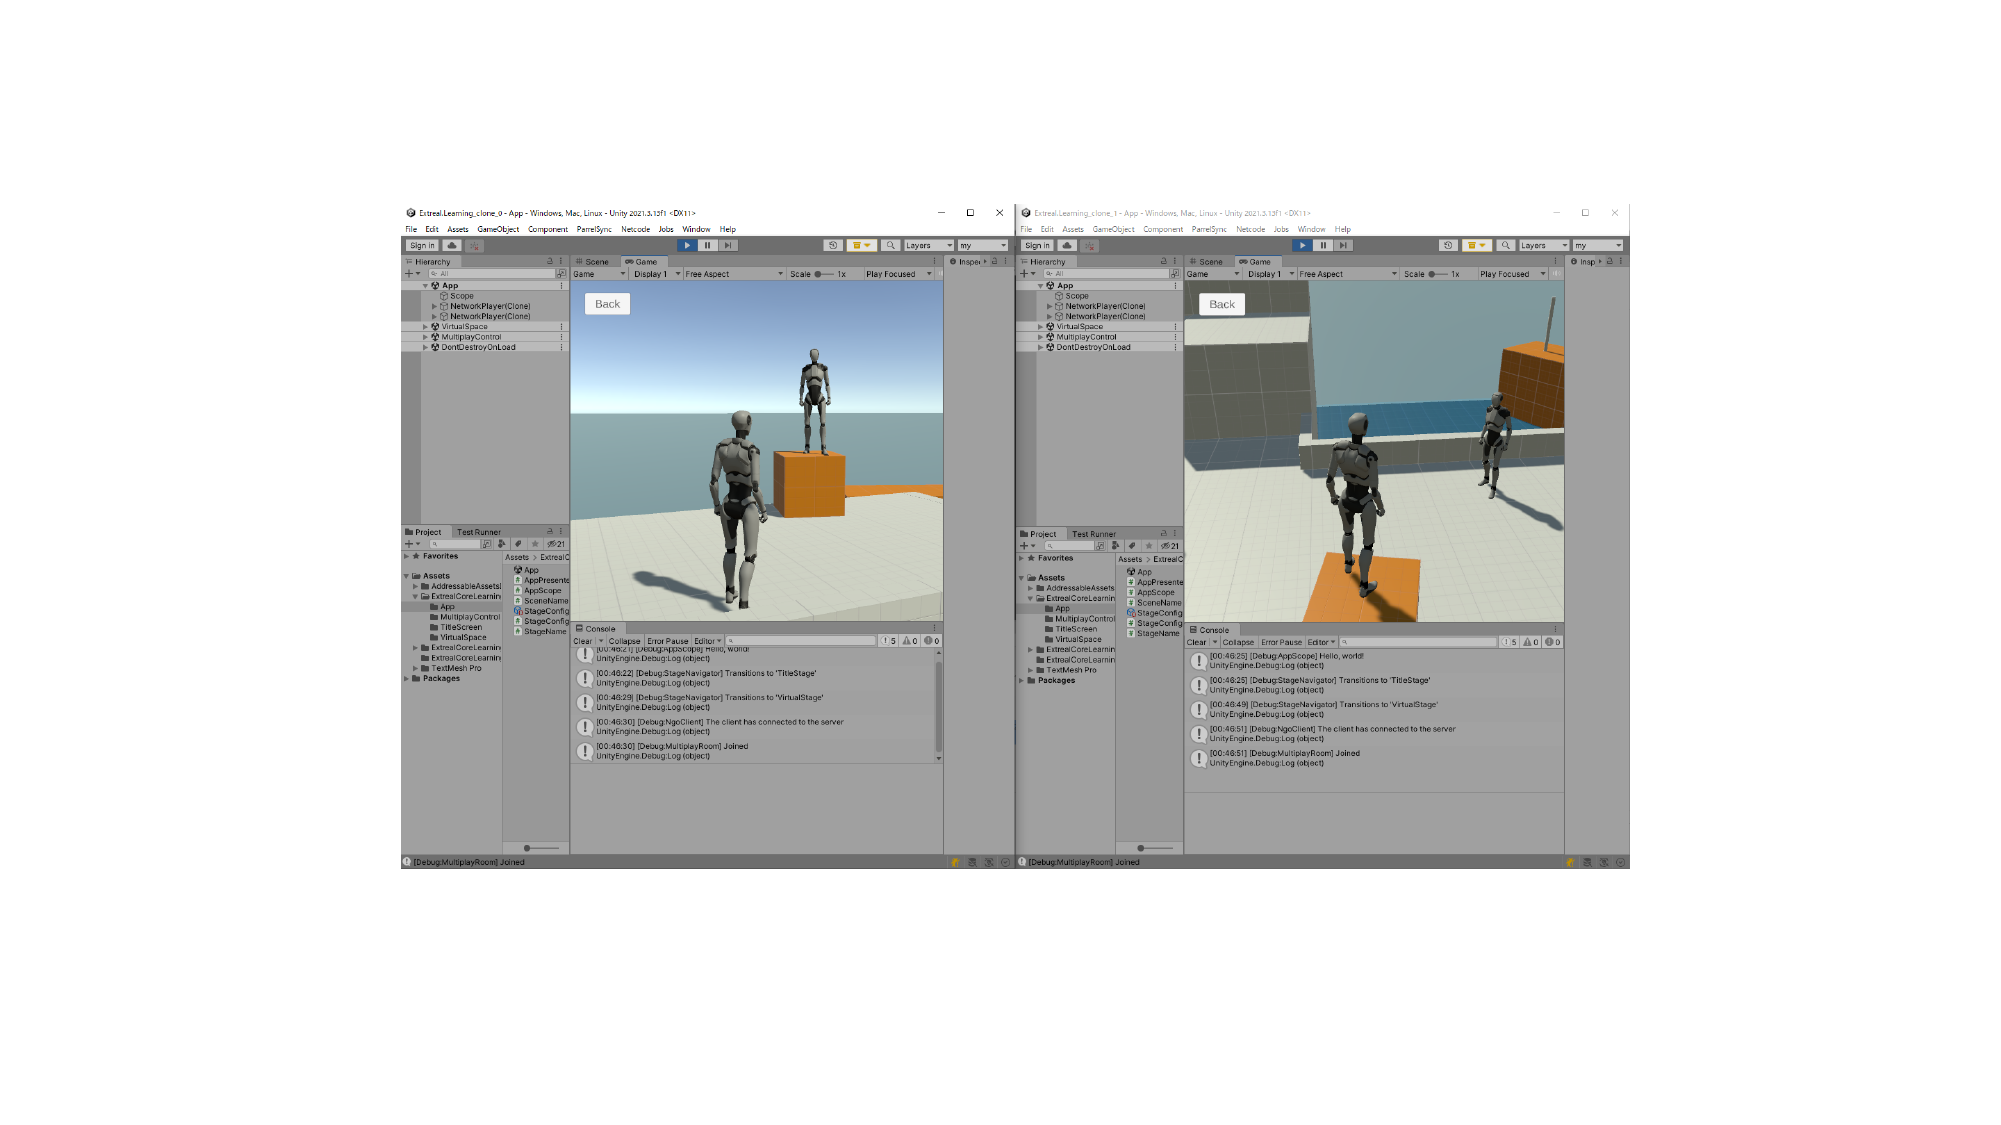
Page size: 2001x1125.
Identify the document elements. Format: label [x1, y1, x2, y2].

picture [401, 204, 1630, 869]
